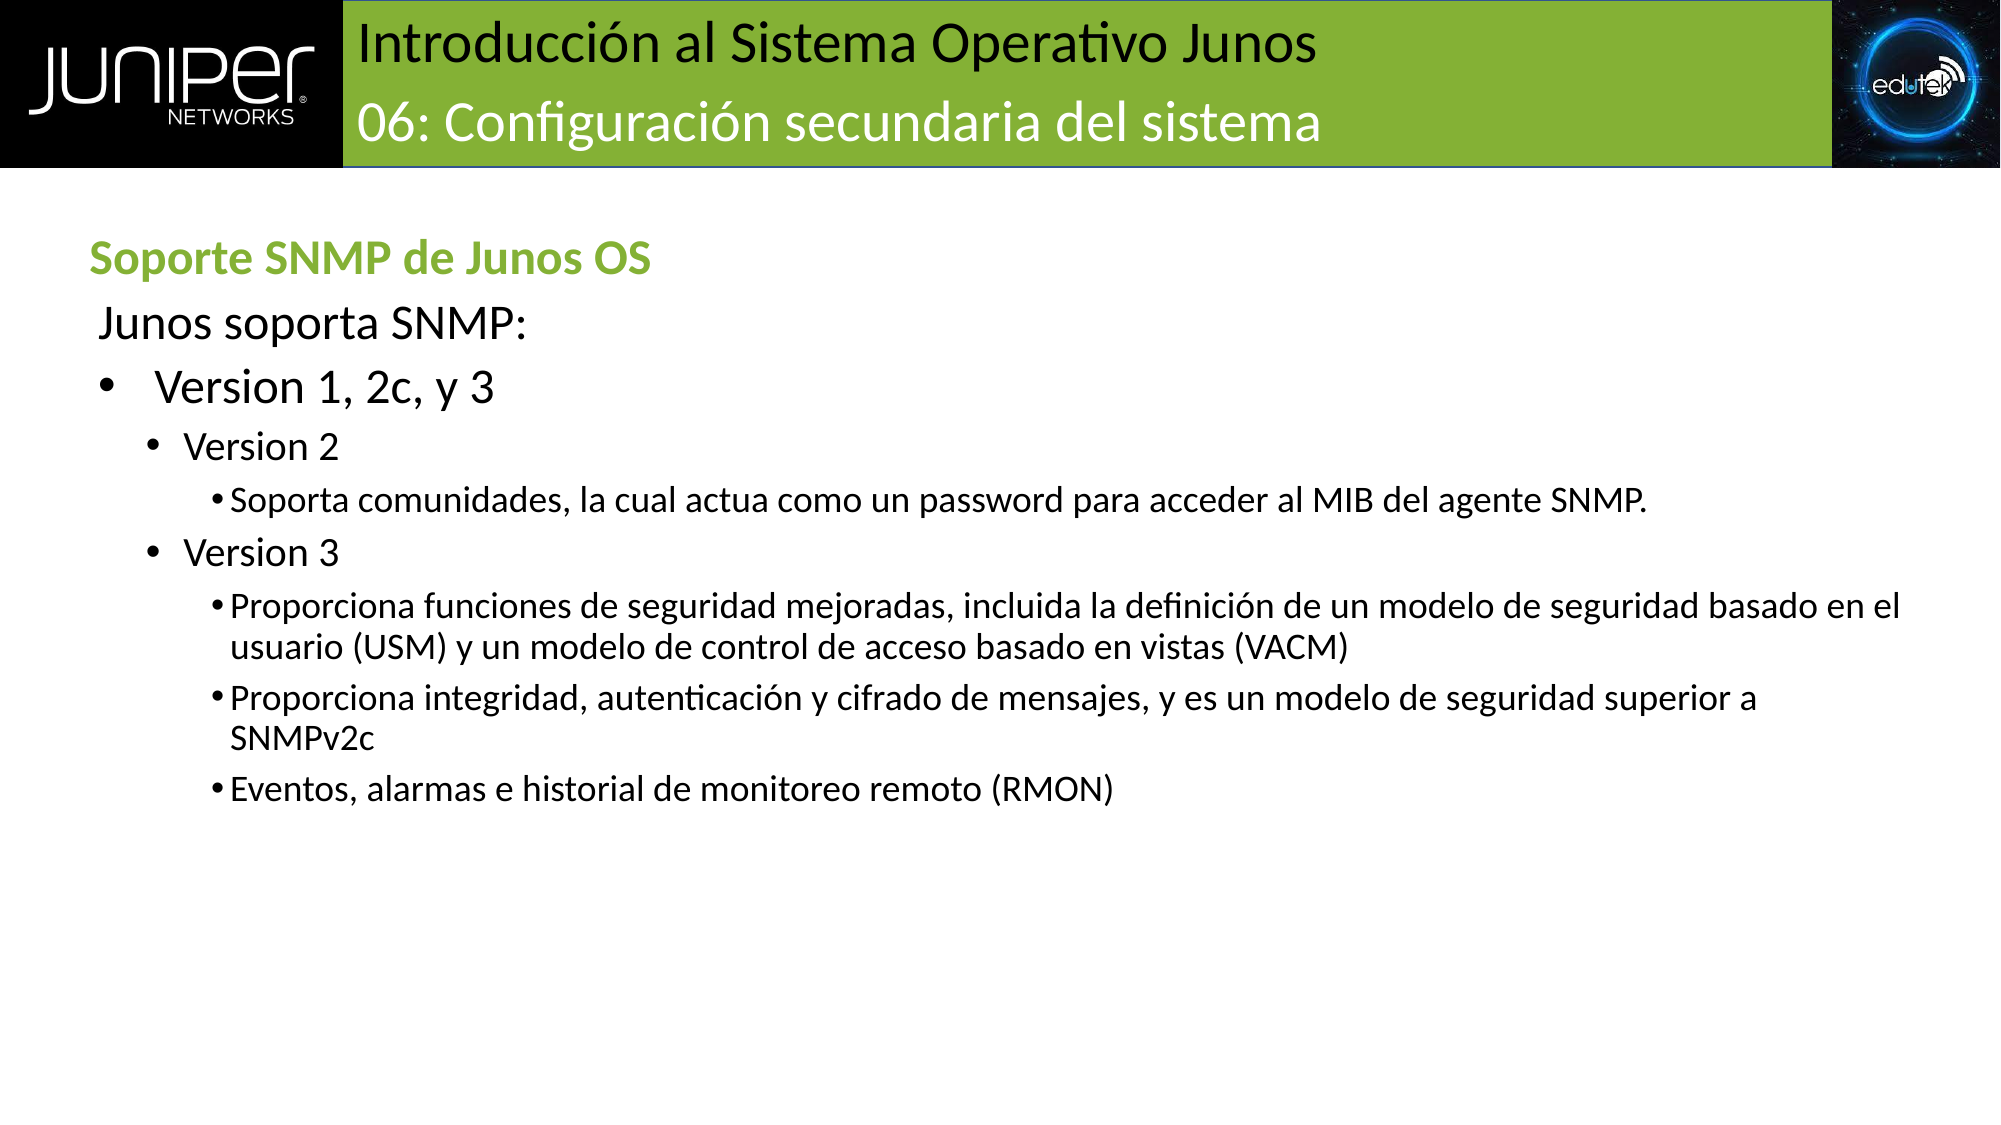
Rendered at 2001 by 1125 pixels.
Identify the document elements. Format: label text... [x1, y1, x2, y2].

title Introducción al Sistema Operativo Junos [342, 3, 2000, 84]
list Soporte SNMP de Junos OS Junos soporta SNMP: Version 1, 2c, y 3 Version 2 Soporta comunidades, la cual actua como un password para acceder al MIB del agente SNMP. Version 3 Proporciona funciones de seguridad mejoradas, incluida la definición de un modelo de seguridad basado en el usuario (USM) y un modelo de control de acceso basado en vistas (VACM) Proporciona integridad, autenticación y cifrado de mensajes, y es un modelo de seguridad superior a SNMPv2c Eventos, alarmas e historial de monitoreo remoto (RMON) [74, 224, 1926, 938]
list 06: Configuración secundaria del sistema [342, 83, 1606, 168]
picture [1832, 84, 2000, 168]
picture [0, 0, 343, 168]
